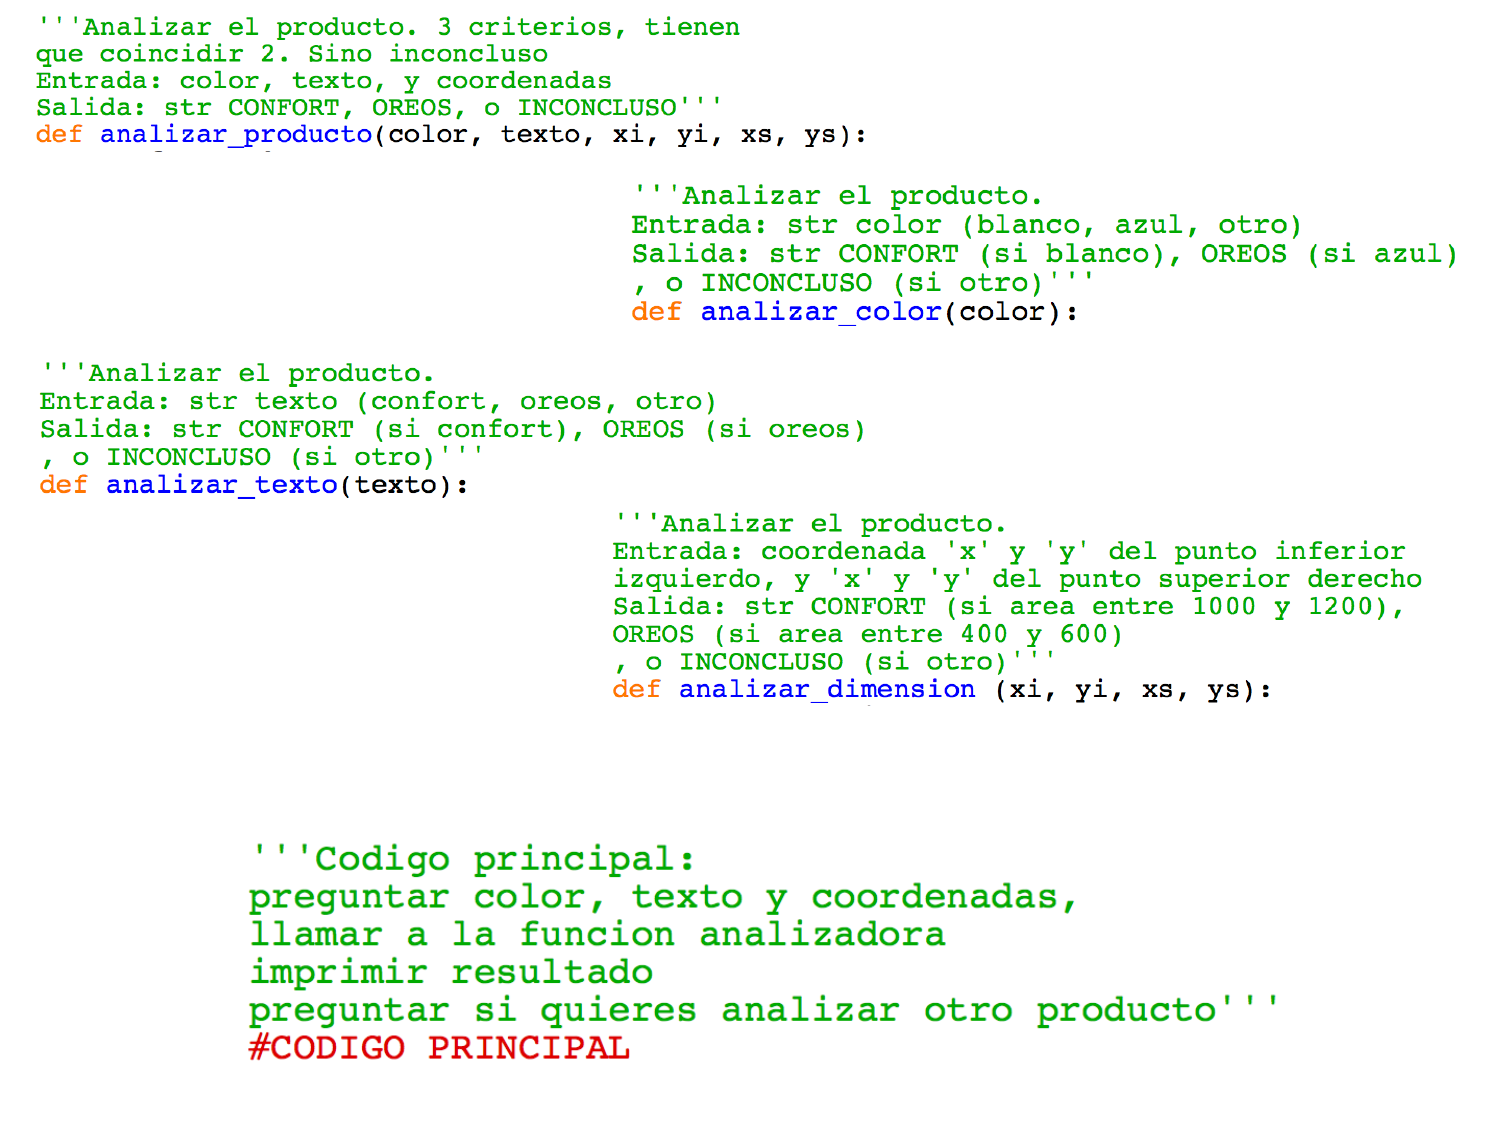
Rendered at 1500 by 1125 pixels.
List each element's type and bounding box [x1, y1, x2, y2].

picture [238, 832, 1294, 1067]
picture [28, 12, 871, 153]
picture [32, 353, 1430, 707]
picture [623, 173, 1474, 326]
